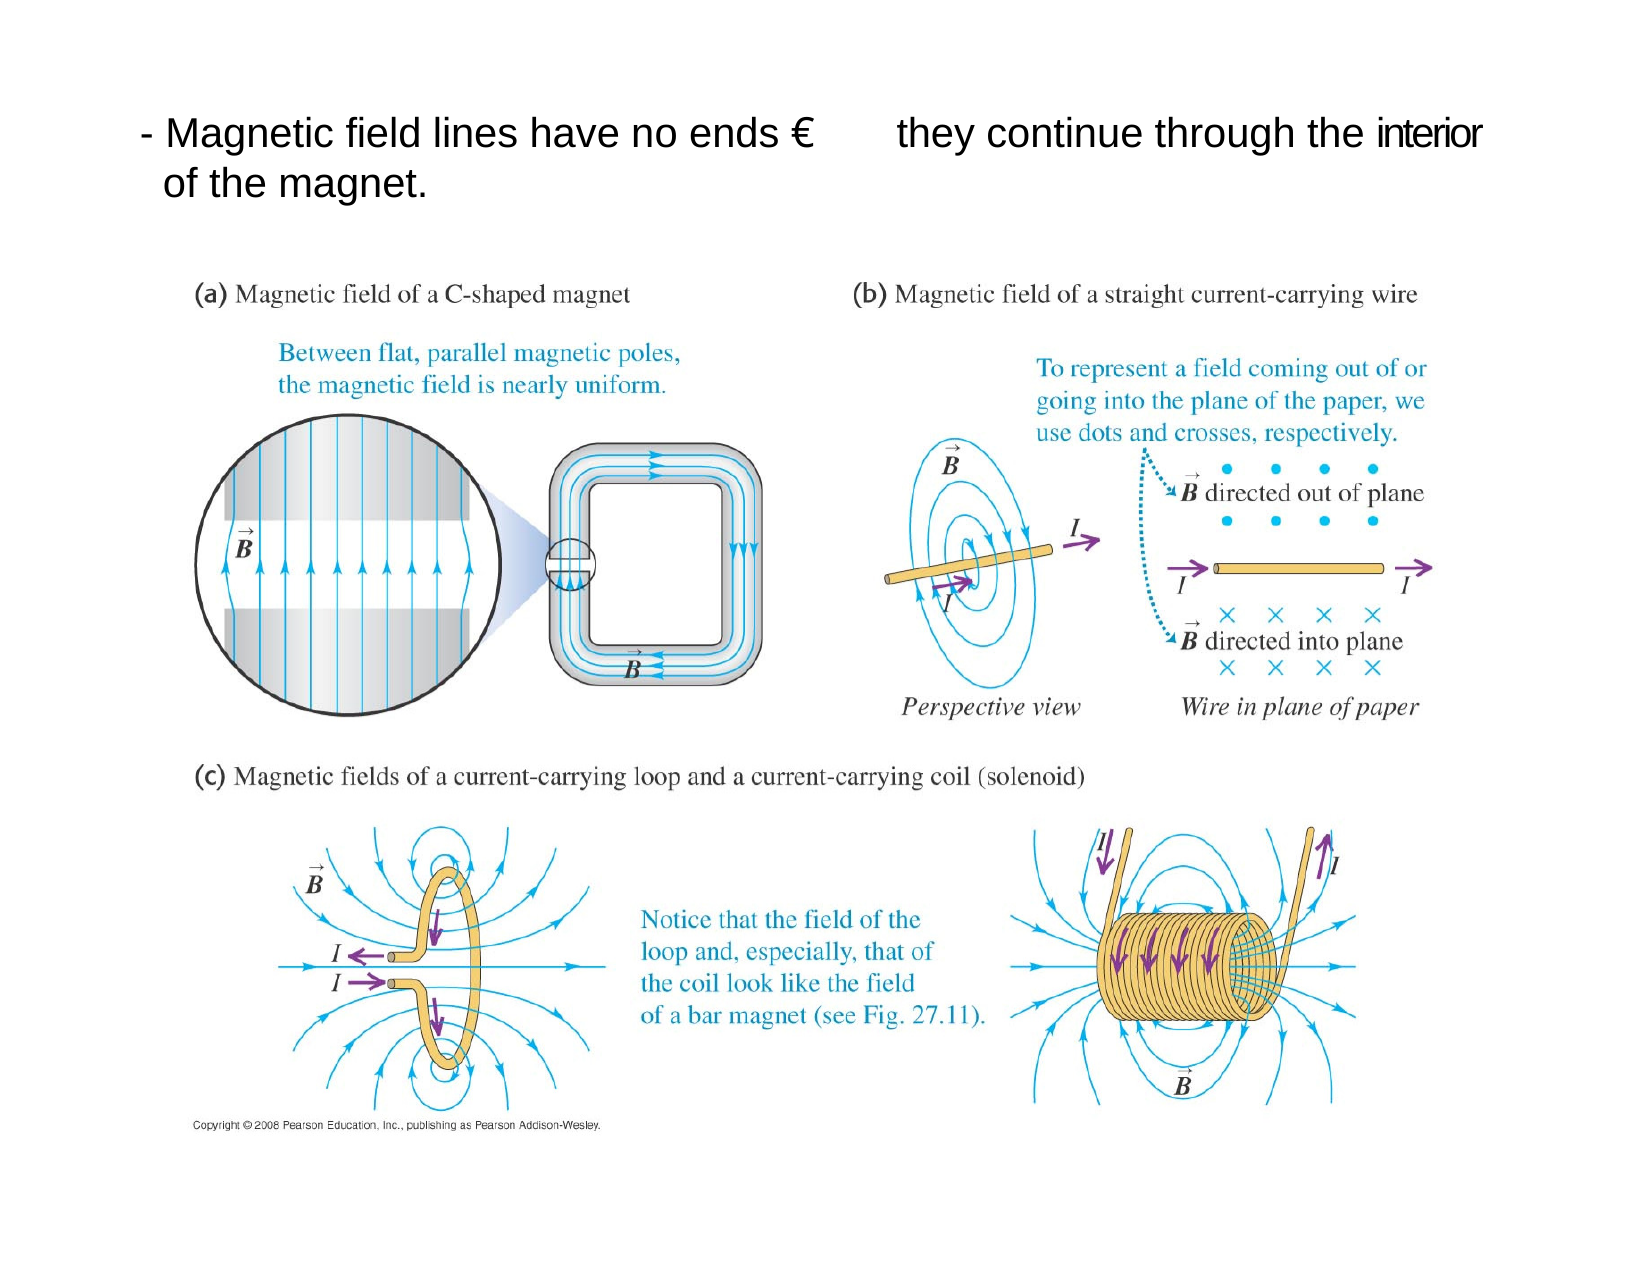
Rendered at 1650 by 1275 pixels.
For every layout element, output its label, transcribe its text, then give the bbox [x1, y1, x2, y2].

text_box [187, 274, 1439, 1139]
text_box - Magnetic field lines have no ends € they continue through the interior of the magnet. [137, 104, 1502, 207]
